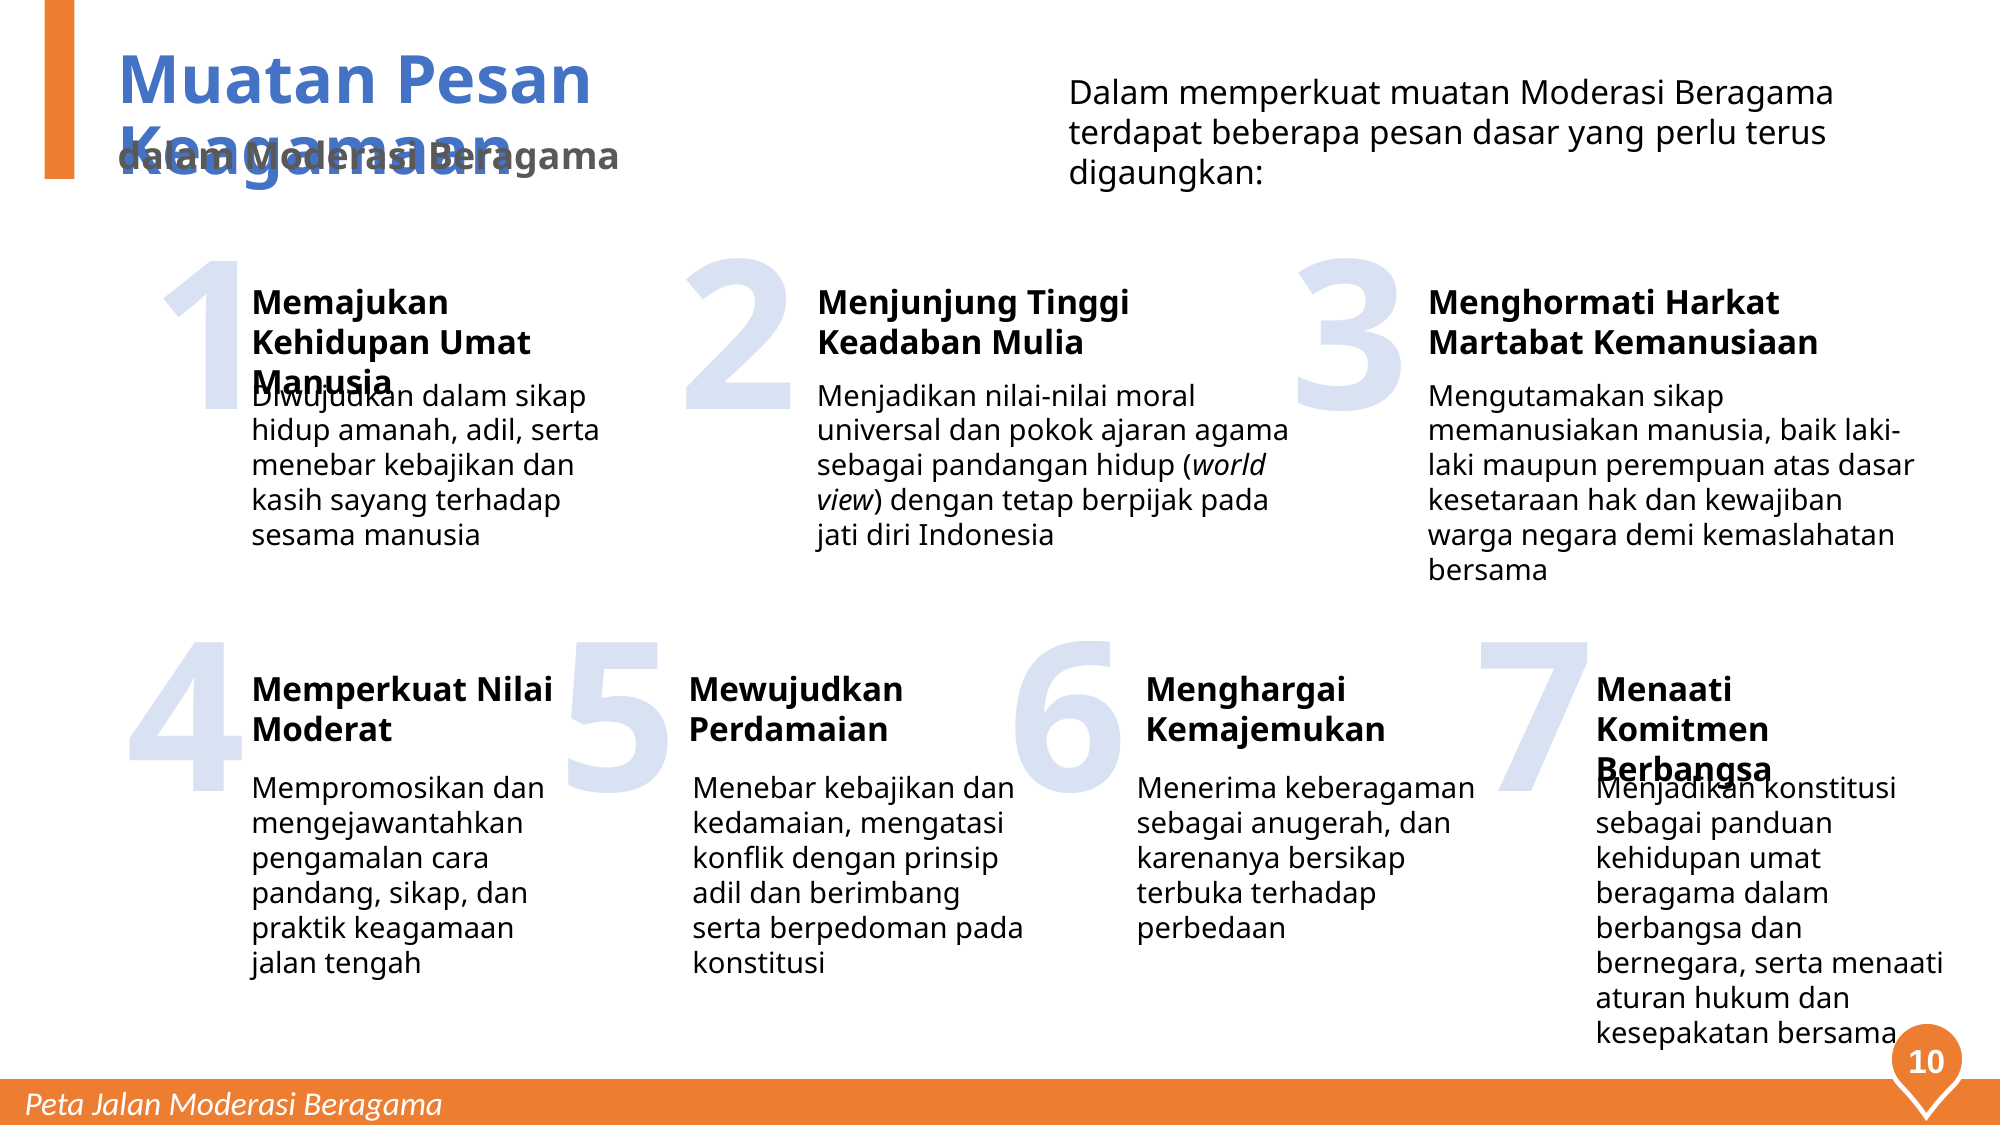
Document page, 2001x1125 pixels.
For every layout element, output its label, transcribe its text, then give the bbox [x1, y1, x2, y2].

text_box Memajukan Kehidupan Umat Manusia [285, 274, 651, 409]
text_box Menerima keberagaman sebagai anugerah, dan karenanya bersikap terbuka terhadap perbedaan [1121, 761, 1494, 952]
text_box [43, 0, 76, 180]
text_box dalam Moderasi Beragama [102, 124, 1053, 185]
text_box Menghargai Kemajemukan [1142, 661, 1454, 756]
text_box Mempromosikan dan mengejawantahkan pengamalan cara pandang, sikap, dan praktik keagamaan jalan tengah [236, 761, 587, 987]
text_box 7 [1454, 576, 1610, 841]
text_box Menebar kebajikan dan kedamaian, mengatasi konflik dengan prinsip adil dan berimbang serta berpedoman pada konstitusi [677, 761, 1050, 987]
text_box Diwujudkan dalam sikap hidup amanah, adil, serta menebar kebajikan dan kasih sayang terhadap sesama manusia [236, 409, 651, 559]
text_box Menaati Komitmen Berbangsa [1610, 661, 1922, 796]
list Muatan Pesan Keagamaan [102, 38, 988, 124]
text_box Menghormati Harkat Martabat Kemanusiaan [1424, 274, 1905, 369]
text_box Menjunjung Tinggi Keadaban Mulia [812, 274, 1255, 369]
text_box 10 [1889, 1032, 1965, 1088]
text_box Menjadikan konstitusi sebagai panduan kehidupan umat beragama dalam berbangsa dan bernegara, serta menaati aturan hukum dan kesepakatan bersama [1580, 761, 1962, 1057]
text_box Mewujudkan Perdamaian [693, 661, 987, 756]
text_box 1 [90, 194, 285, 459]
text_box Mengutamakan sikap memanusiakan manusia, baik laki-laki maupun perempuan atas dasar kesetaraan hak dan kewajiban warga negara demi kemaslahatan bersama [1413, 369, 1937, 594]
text_box 5 [537, 576, 693, 841]
text_box Dalam memperkuat muatan Moderasi Beragama terdapat beberapa pesan dasar yang perlu terus digaungkan: [1053, 64, 1905, 199]
text_box Memperkuat Nilai Moderat [260, 661, 537, 756]
text_box 6 [987, 576, 1142, 841]
text_box 2 [657, 194, 812, 459]
text_box 3 [1269, 199, 1424, 459]
text_box Menjadikan nilai-nilai moral universal dan pokok ajaran agama sebagai pandangan hidup (world view) dengan tetap berpijak pada jati diri Indonesia [802, 369, 1309, 559]
text_box 4 [65, 576, 260, 841]
